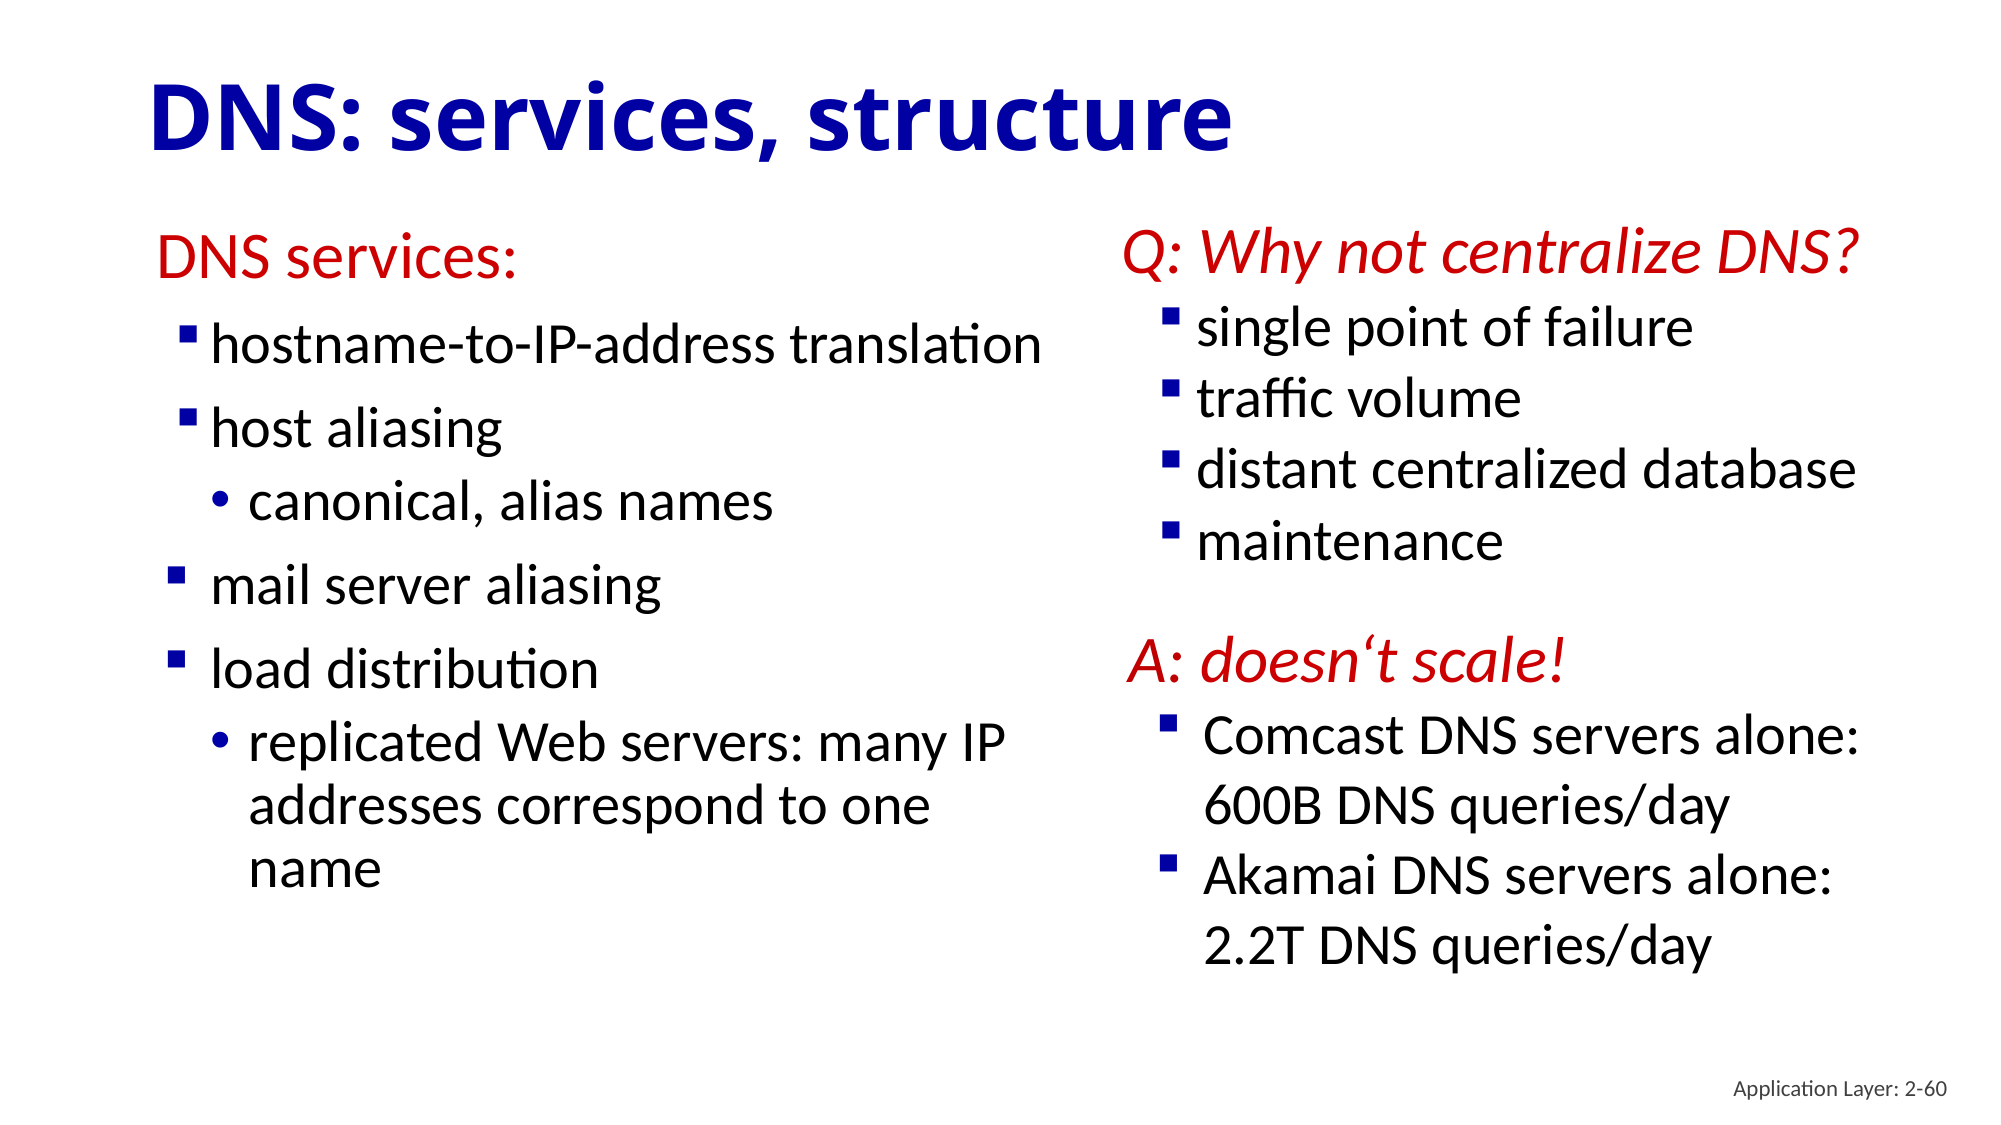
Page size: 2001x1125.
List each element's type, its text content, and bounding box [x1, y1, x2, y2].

text_box A: doesn‘t scale! Comcast DNS servers alone: 600B DNS queries/day Akamai DNS servers alone: 2.2T DNS queries/day [1111, 608, 1925, 984]
title DNS: services, structure [131, 47, 1856, 195]
slide_number Application Layer: 2-60 [1512, 1056, 1963, 1117]
text_box Q: Why not centralize DNS? single point of failure traffic volume distant centralized database maintenance [1085, 208, 1903, 580]
text_box DNS services: hostname-to-IP-address translation host aliasing canonical, alias names mail server aliasing load distribution replicated Web servers: many IP addresses correspond to one name [120, 213, 1073, 976]
